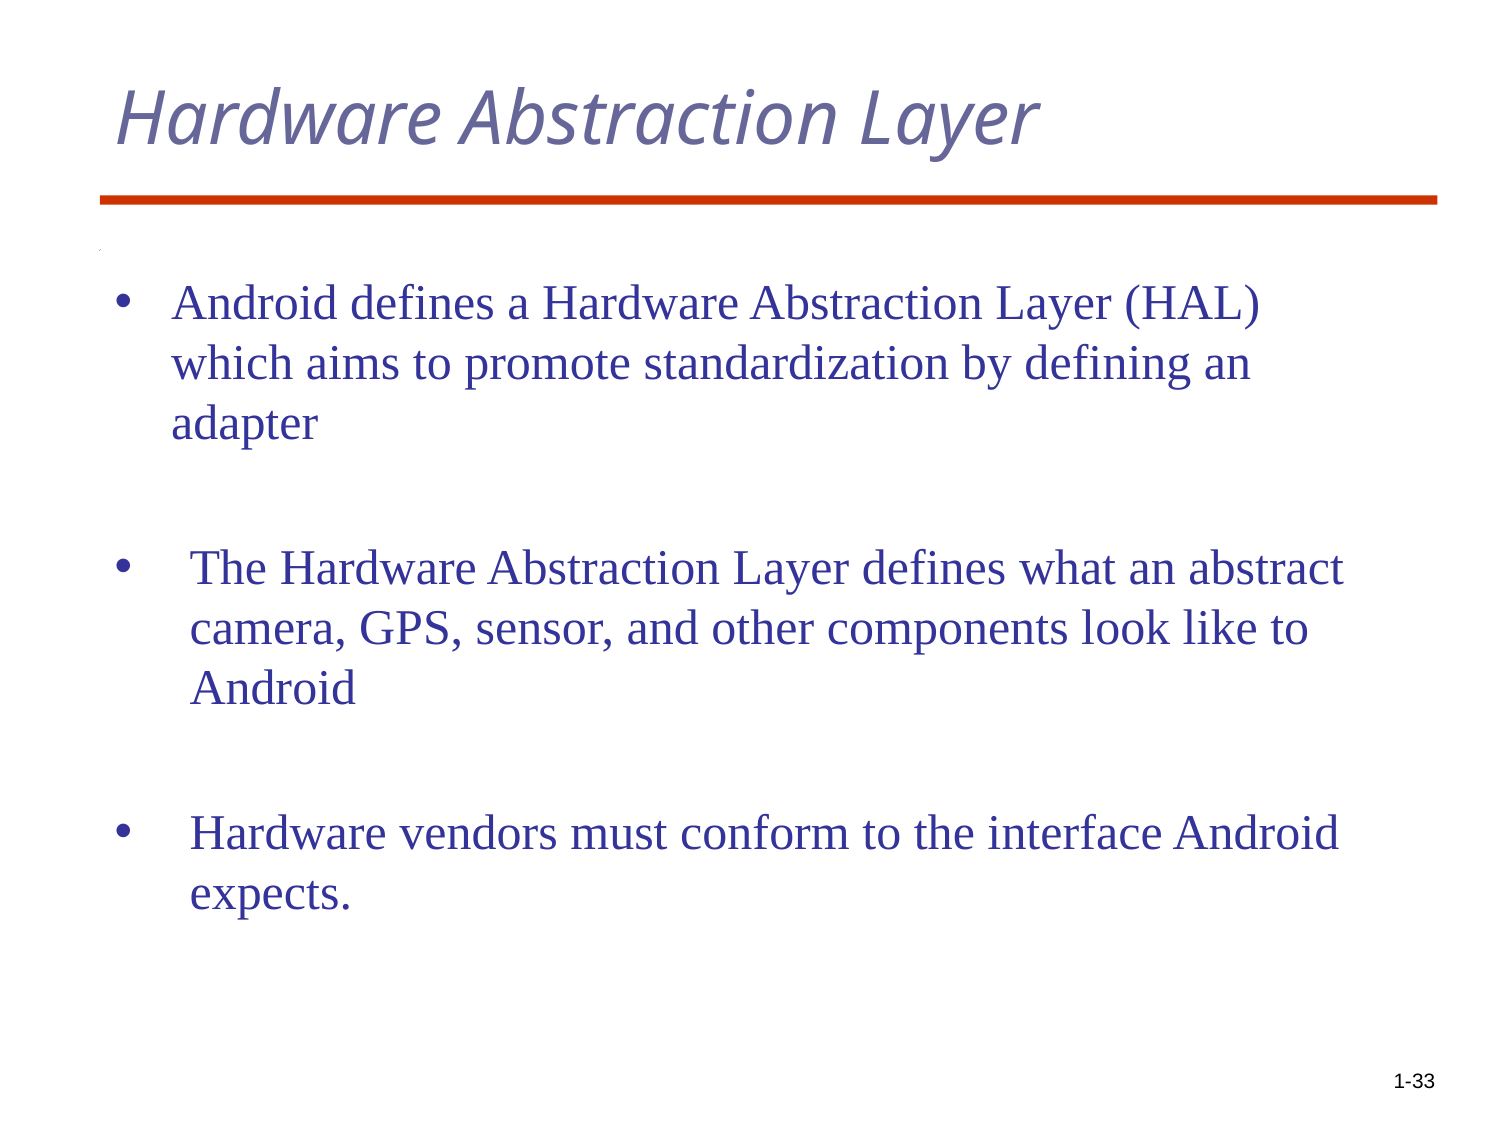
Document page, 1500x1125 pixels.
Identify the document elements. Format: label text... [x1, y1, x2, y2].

slide_number 1-33 [1137, 1024, 1451, 1101]
text_box Android defines a Hardware Abstraction Layer (HAL) which aims to promote standardization by defining an adapter The Hardware Abstraction Layer defines what an abstract camera, GPS, sensor, and other components look like to Android Hardware vendors must conform to the interface Android expects. [99, 262, 1375, 1025]
title Hardware Abstraction Layer [99, 62, 1438, 250]
